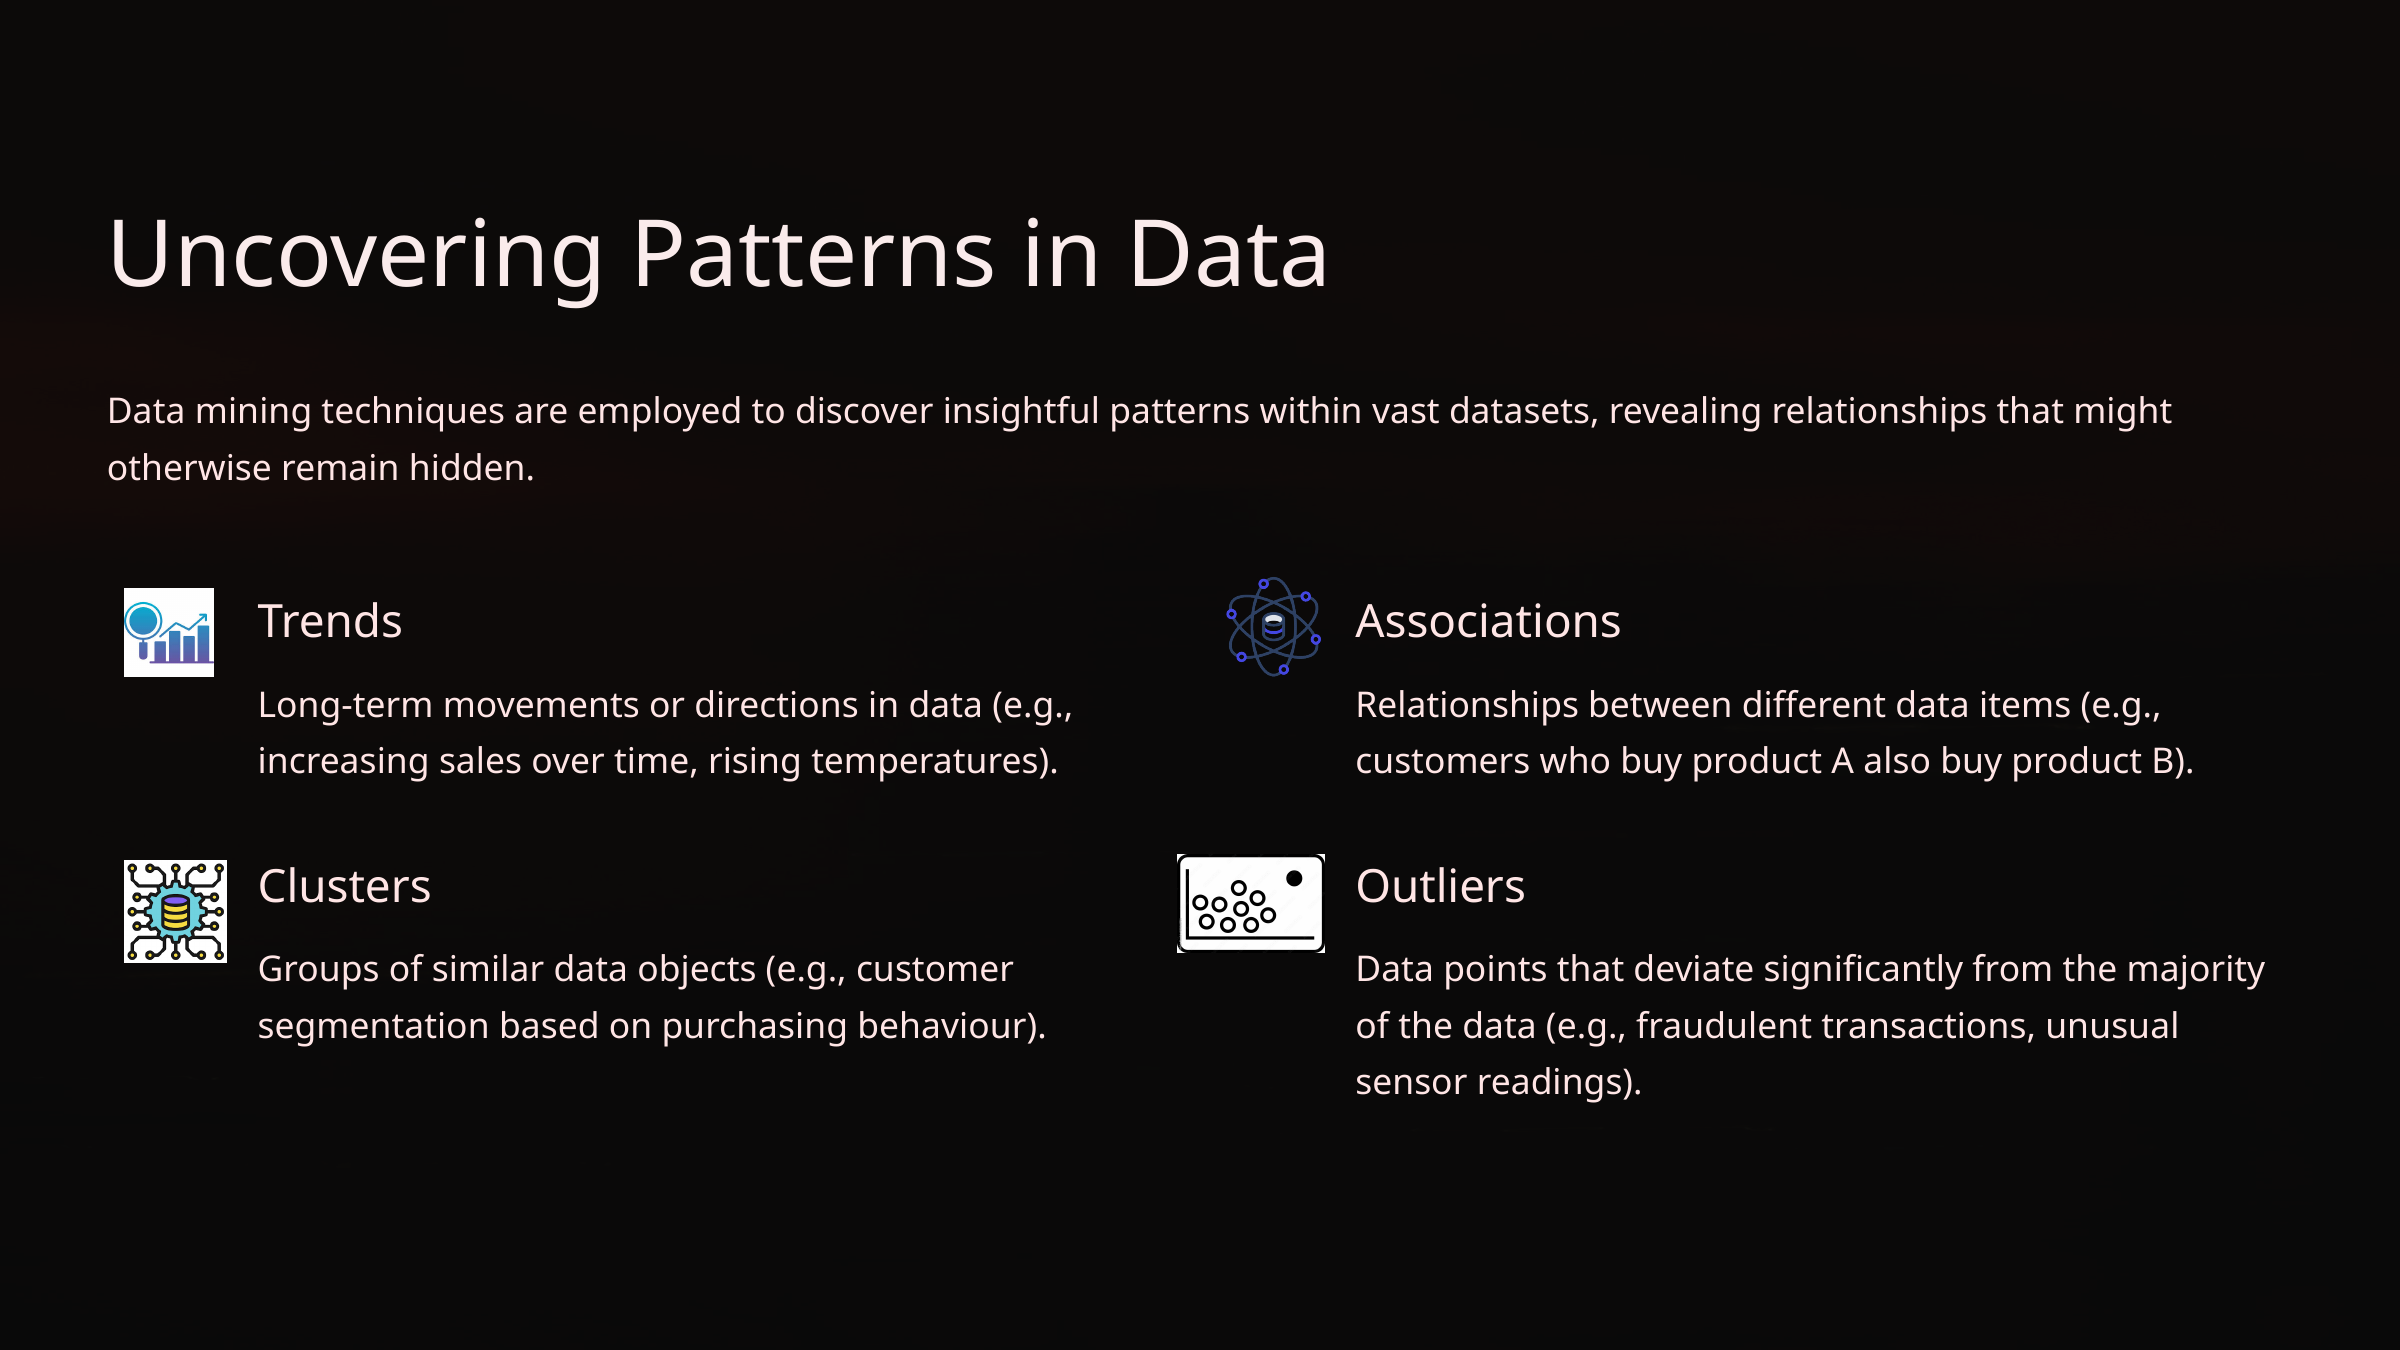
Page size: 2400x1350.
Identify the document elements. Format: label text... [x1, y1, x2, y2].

picture [1177, 854, 1325, 953]
text_box Outliers [1355, 852, 1824, 912]
picture [124, 860, 227, 963]
text_box Relationships between different data items (e.g., customers who buy product A also buy product B). [1355, 668, 2276, 782]
picture [1222, 575, 1325, 678]
text_box Long-term movements or directions in data (e.g., increasing sales over time, rising temperatures). [257, 668, 1178, 782]
text_box Groups of similar data objects (e.g., customer segmentation based on purchasing behaviour). [257, 932, 1178, 1047]
text_box Clusters [257, 852, 726, 912]
picture [124, 587, 214, 677]
text_box Trends [257, 588, 726, 647]
text_box Uncovering Patterns in Data [106, 188, 1664, 306]
text_box Data mining techniques are employed to discover insightful patterns within vast datasets, revealing relationships that might otherwise remain hidden. [106, 374, 2258, 489]
text_box Associations [1355, 588, 1824, 647]
text_box Data points that deviate significantly from the majority of the data (e.g., fraudulent transactions, unusual sensor readings). [1355, 932, 2276, 1104]
